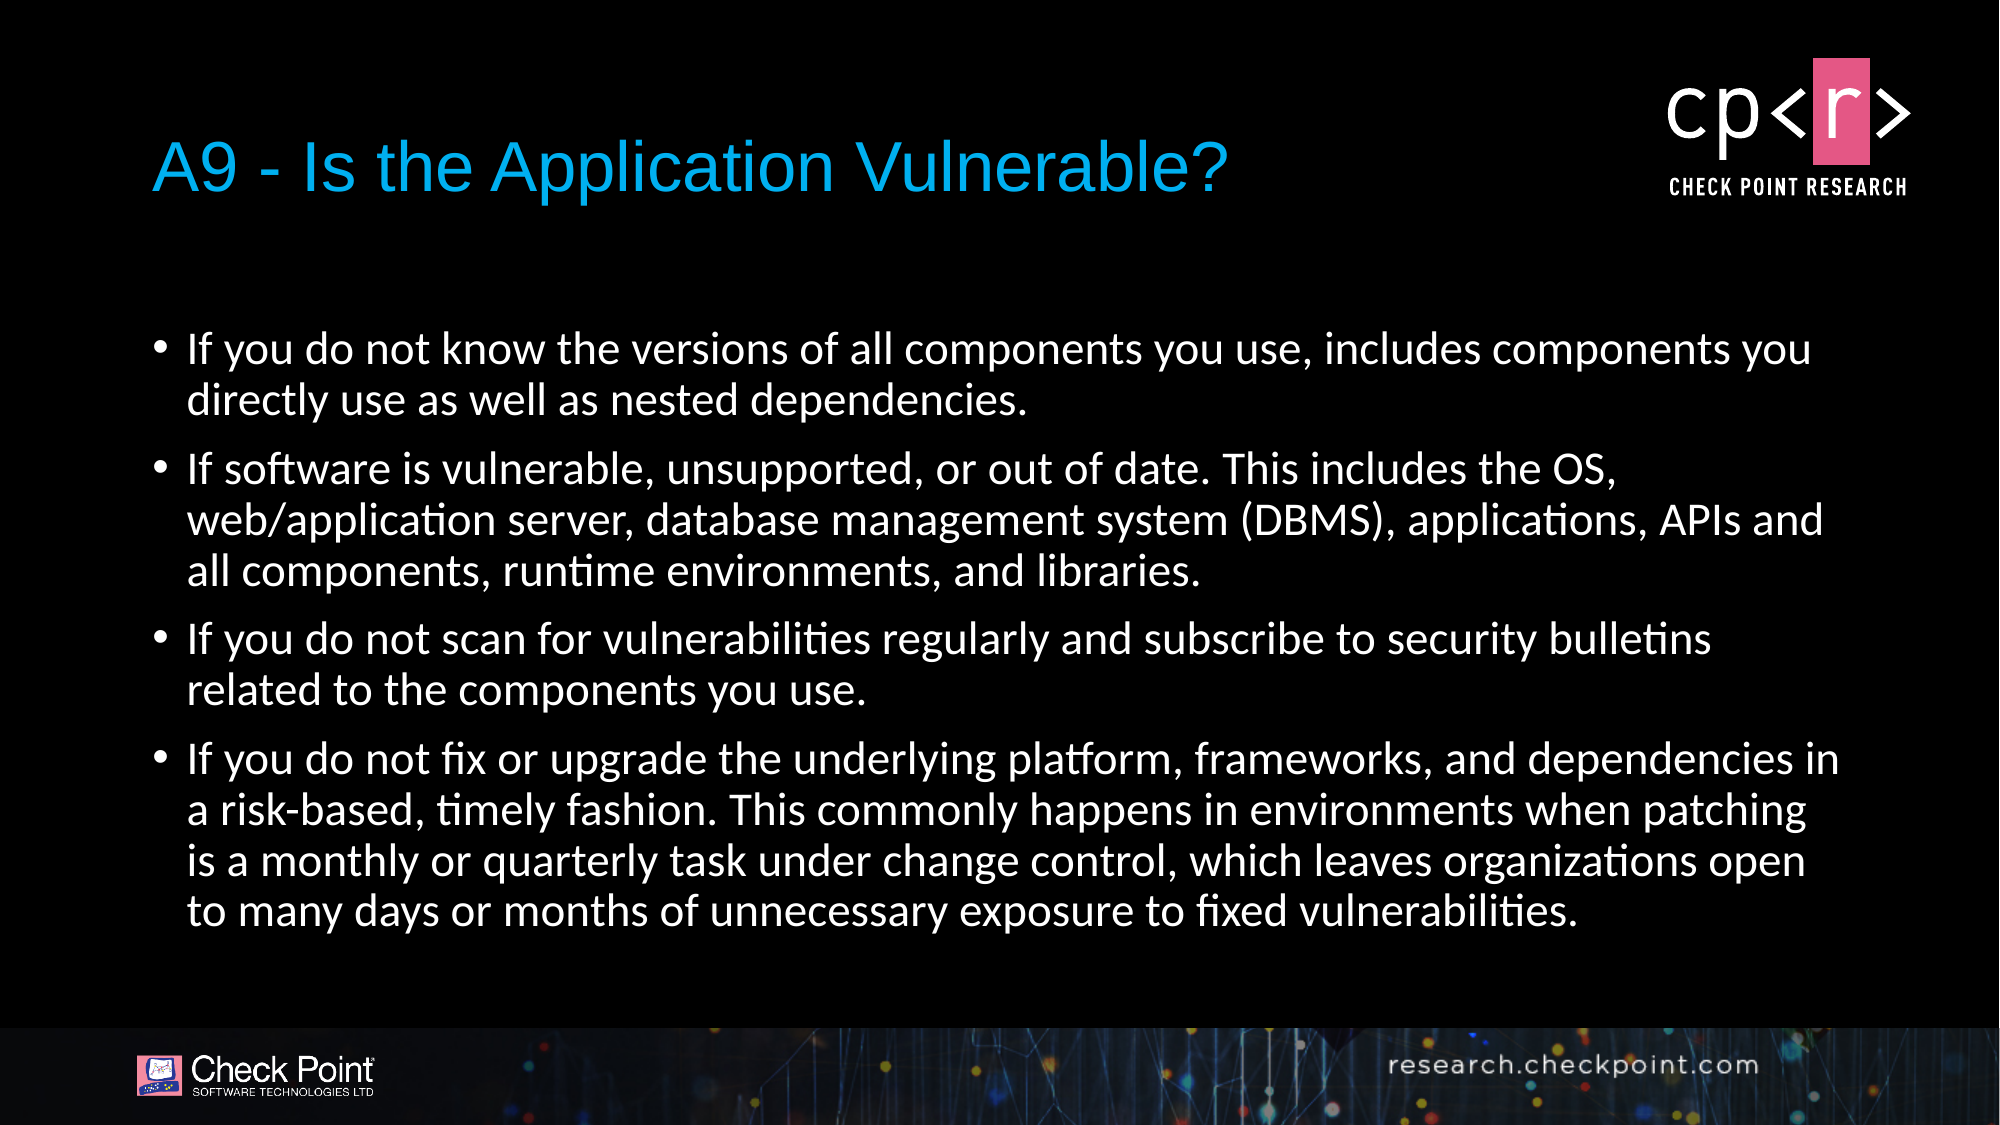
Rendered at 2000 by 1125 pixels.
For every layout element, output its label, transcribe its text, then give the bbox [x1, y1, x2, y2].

title A9 - Is the Application Vulnerable? [137, 59, 1862, 278]
list If you do not know the versions of all components you use, includes components you directly use as well as nested dependencies. If software is vulnerable, unsupported, or out of date. This includes the OS, web/application server, database management system (DBMS), applications, APIs and all components, runtime environments, and libraries. If you do not scan for vulnerabilities regularly and subscribe to security bulletins related to the components you use. If you do not fix or upgrade the underlying platform, frameworks, and dependencies in a risk-based, timely fashion. This commonly happens in environments when patching is a monthly or quarterly task under change control, which leaves organizations open to many days or months of unnecessary exposure to fixed vulnerabilities. [137, 316, 1862, 992]
picture [0, 1028, 2000, 1125]
